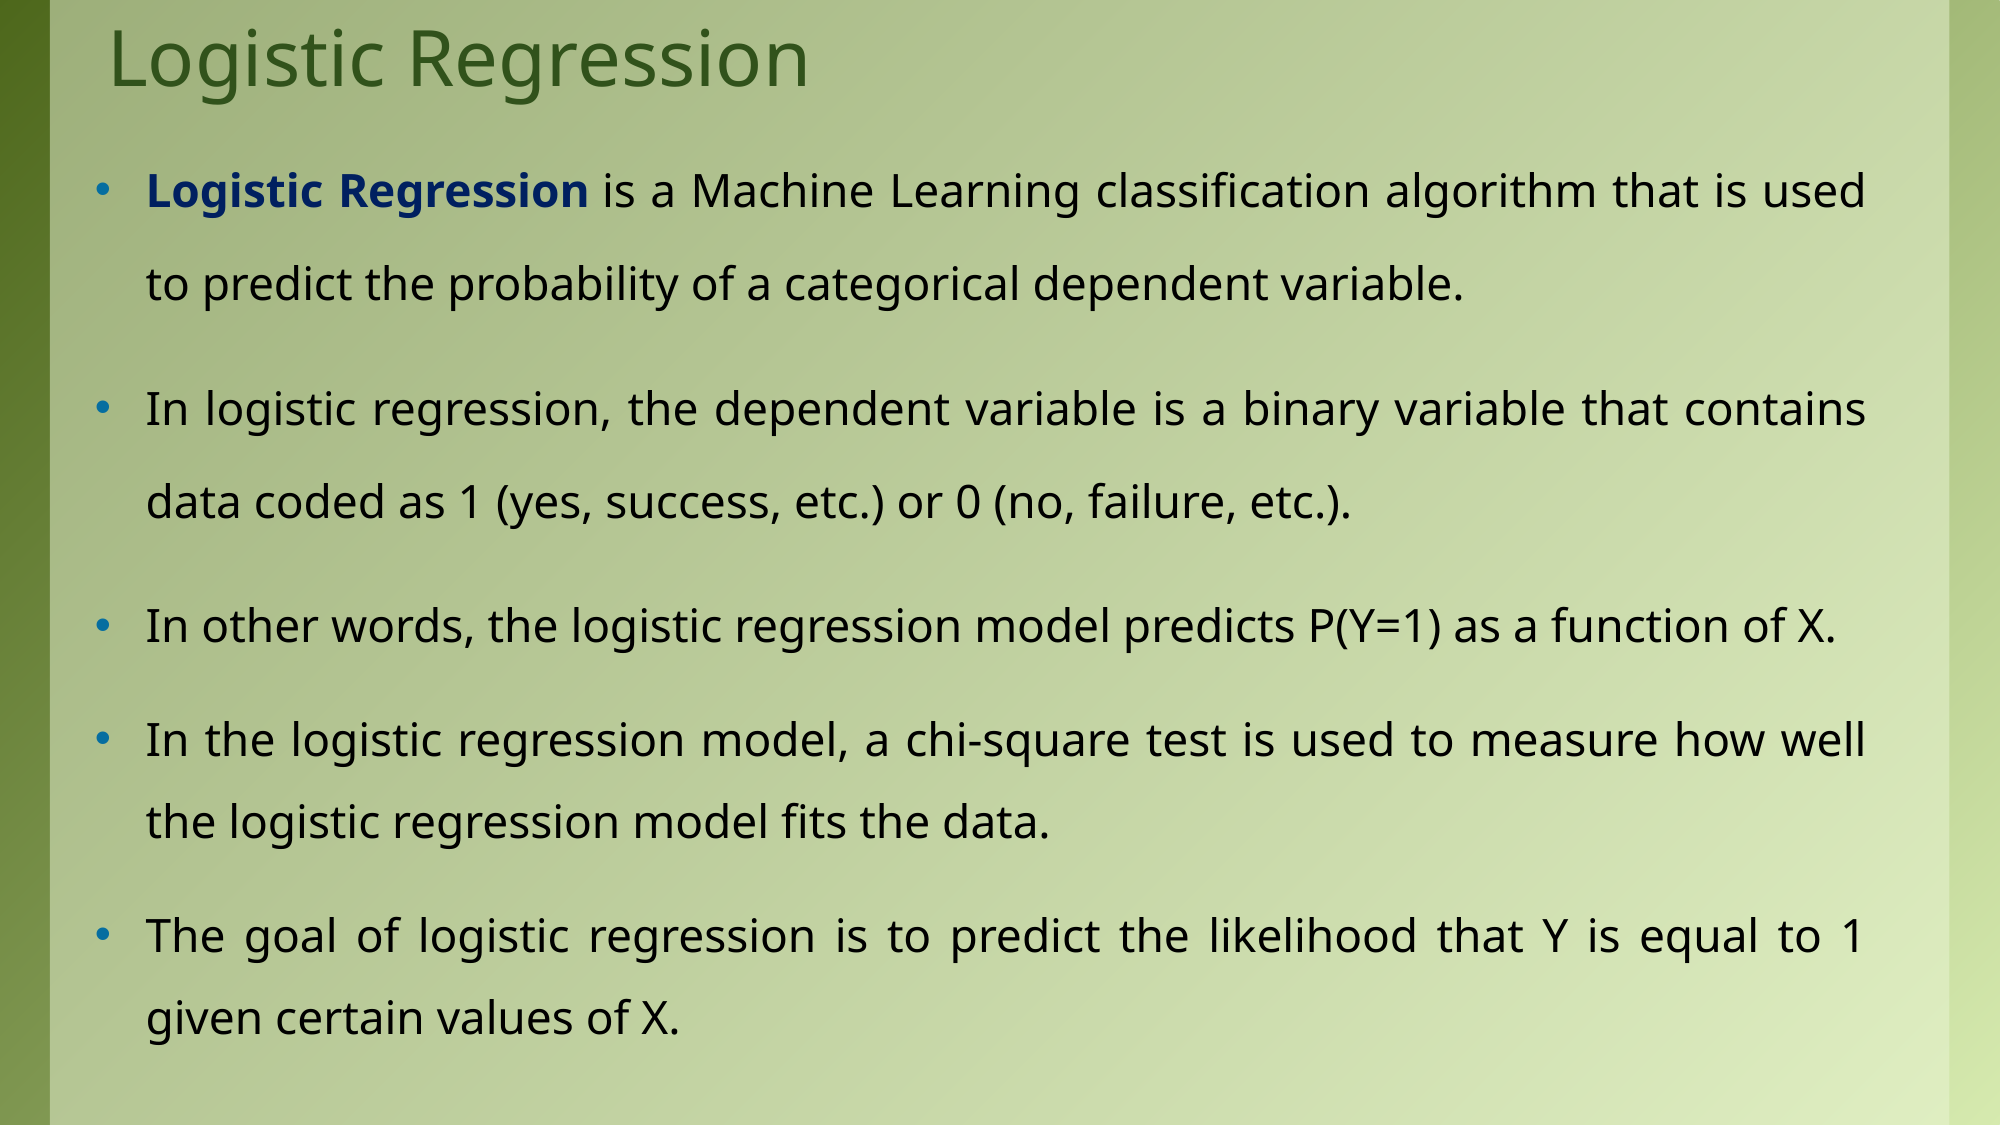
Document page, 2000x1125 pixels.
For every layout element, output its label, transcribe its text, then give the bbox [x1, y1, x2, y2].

title Logistic Regression [87, 12, 1850, 112]
list Logistic Regression is a Machine Learning classification algorithm that is used to predict the probability of a categorical dependent variable. In logistic regression, the dependent variable is a binary variable that contains data coded as 1 (yes, success, etc.) or 0 (no, failure, etc.). In other words, the logistic regression model predicts P(Y=1) as a function of X. In the logistic regression model, a chi-square test is used to measure how well the logistic regression model fits the data. The goal of logistic regression is to predict the likelihood that Y is equal to 1 given certain values of X. [74, 112, 1888, 1075]
